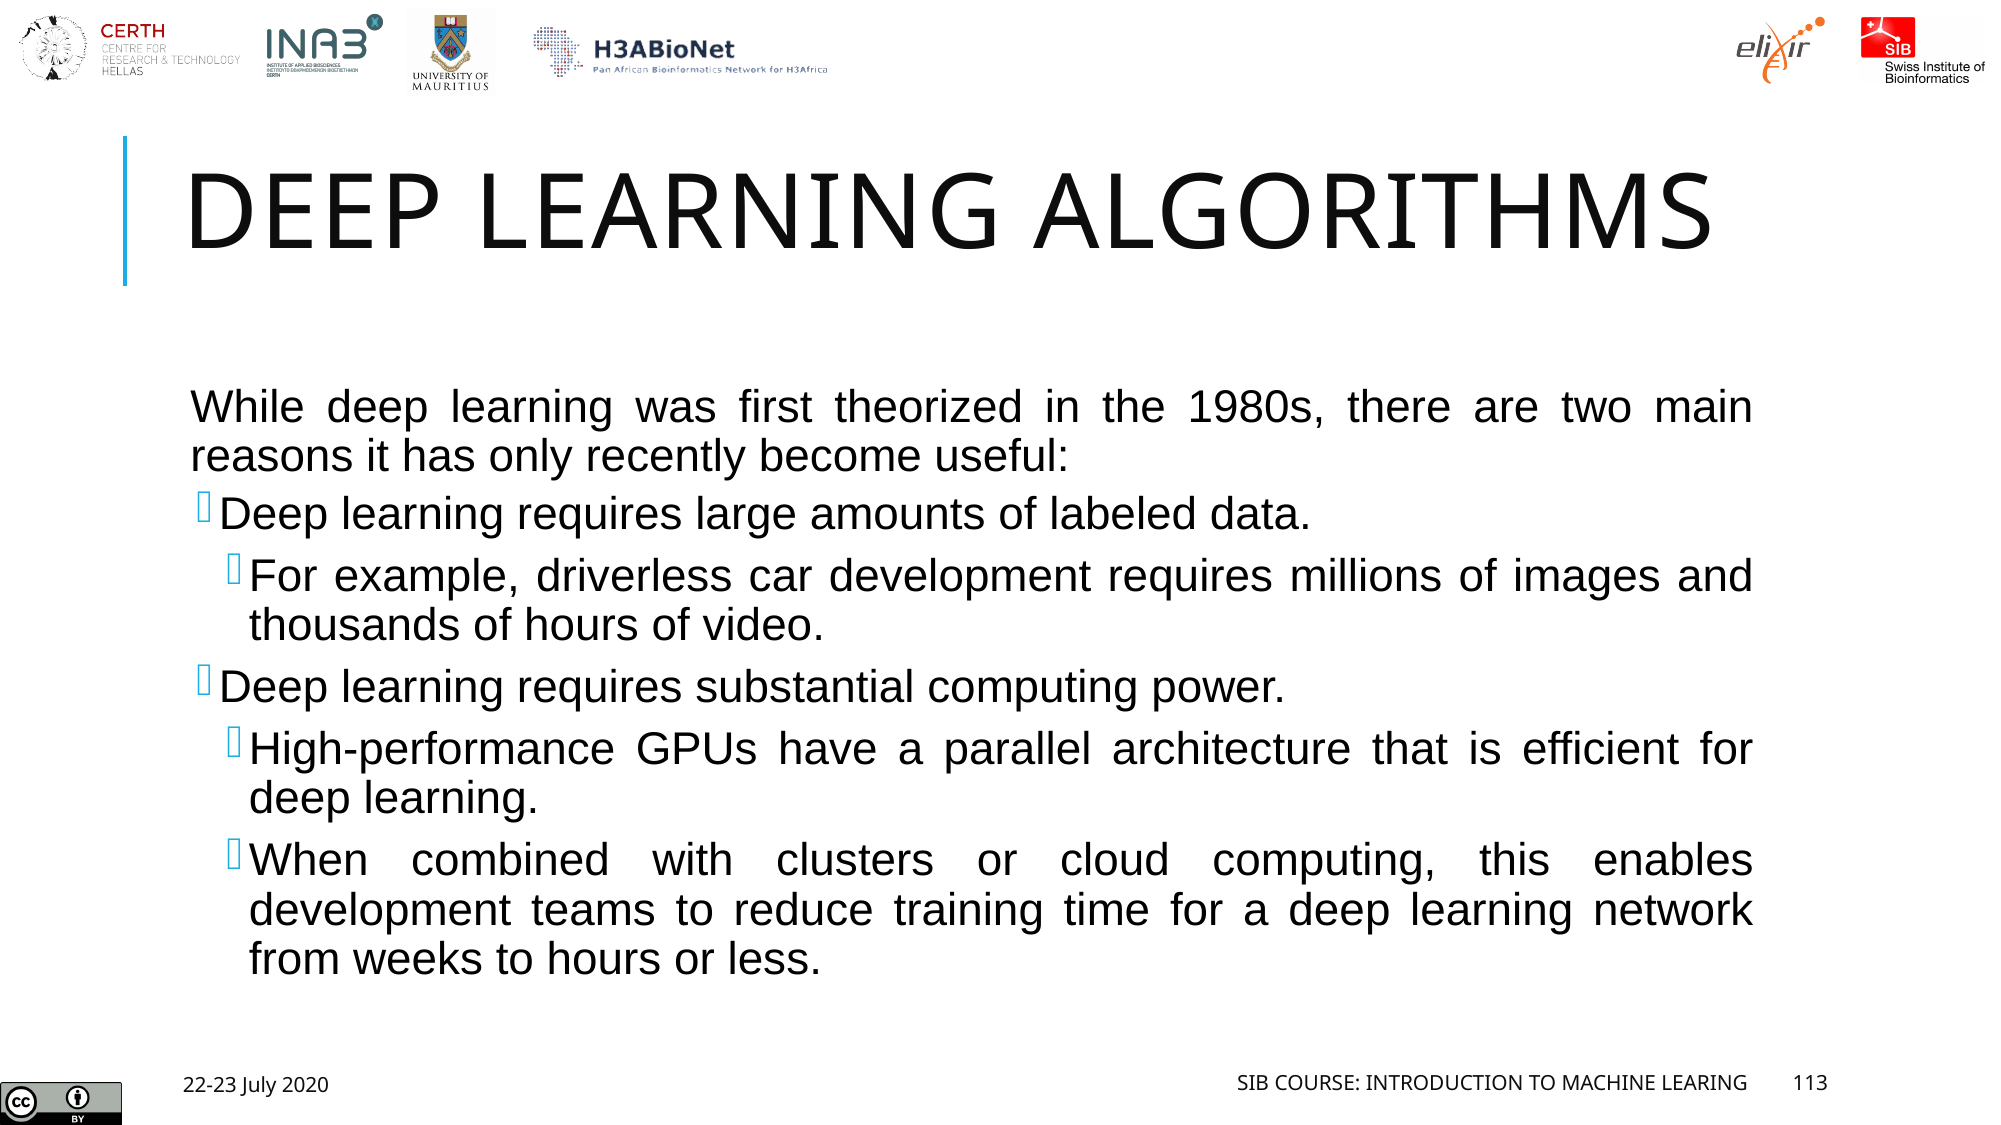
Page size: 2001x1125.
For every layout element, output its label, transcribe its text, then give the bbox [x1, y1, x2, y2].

title Deep Learning Algorithms [168, 96, 1763, 342]
list While deep learning was first theorized in the 1980s, there are two main reasons it has only recently become useful: Deep learning requires large amounts of labeled data. For example, driverless car development requires millions of images and thousands of hours of video. Deep learning requires substantial computing power. High-performance GPUs have a parallel architecture that is efficient for deep learning. When combined with clusters or cloud computing, this enables development teams to reduce training time for a deep learning network from weeks to hours or less. [168, 375, 1763, 1035]
picture [0, 1082, 122, 1125]
picture [261, 7, 385, 81]
picture [1731, 13, 1825, 85]
picture [1859, 15, 1985, 83]
picture [529, 23, 834, 81]
picture [406, 8, 495, 96]
picture [19, 15, 240, 81]
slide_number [168, 1061, 522, 1107]
slide_number 113 [1777, 1061, 1938, 1107]
footer SIB Course: Introduction to Machine Learing [794, 1061, 1763, 1107]
